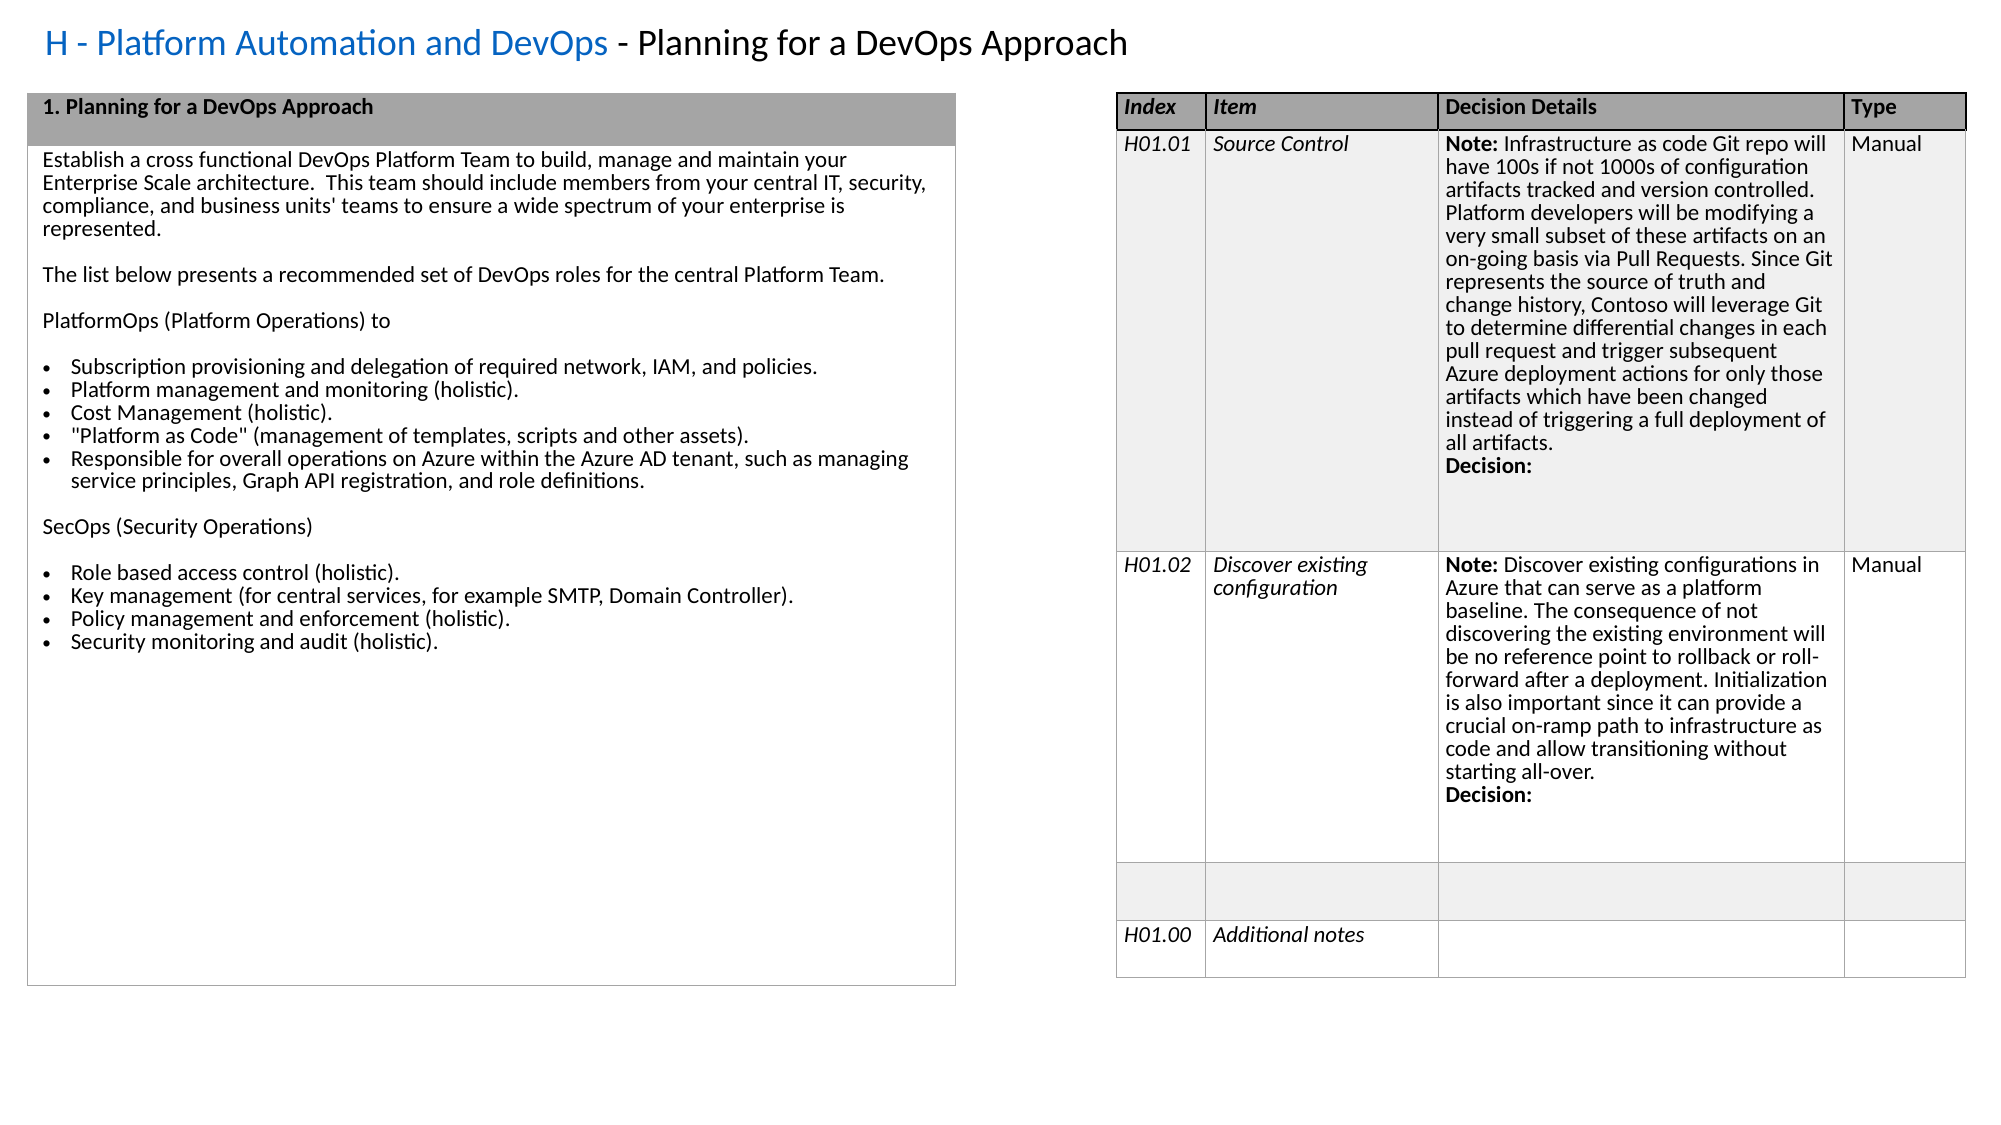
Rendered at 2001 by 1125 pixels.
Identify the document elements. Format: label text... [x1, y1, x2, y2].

table_cell Additional notes [1206, 921, 1438, 977]
table_cell Note: Discover existing configurations in Azure that can serve as a platform baseline. The consequence of not discovering the existing environment will be no reference point to rollback or roll-forward after a deployment. Initialization is also important since it can provide a crucial on-ramp path to infrastructure as code and allow transitioning without starting all-over. Decision: [1439, 552, 1844, 862]
table_cell Manual [1845, 131, 1965, 551]
table_cell H01.02 [1117, 552, 1205, 862]
table_cell [1439, 863, 1844, 920]
table_cell H01.01 [1117, 131, 1205, 551]
table_cell [1206, 863, 1438, 920]
table_header Type [1845, 94, 1965, 129]
table_cell Establish a cross functional DevOps Platform Team to build, manage and maintain your Enterprise Scale architecture. This team should include members from your central IT, security, compliance, and business units' teams to ensure a wide spectrum of your enterprise is represented. The list below presents a recommended set of DevOps roles for the central Platform Team. PlatformOps (Platform Operations) to Subscription provisioning and delegation of required network, IAM, and policies. Platform management and monitoring (holistic). Cost Management (holistic). "Platform as Code" (management of templates, scripts and other assets). Responsible for overall operations on Azure within the Azure AD tenant, such as managing service principles, Graph API registration, and role definitions. SecOps (Security Operations) Role based access control (holistic). Key management (for central services, for example SMTP, Domain Controller). Policy management and enforcement (holistic). Security monitoring and audit (holistic). [28, 146, 955, 985]
table_cell [1439, 921, 1844, 977]
table_header Index [1118, 94, 1205, 129]
table_cell [1845, 921, 1965, 977]
table_cell Source Control [1206, 131, 1438, 551]
table_header Item [1207, 94, 1437, 129]
table_cell Manual [1845, 552, 1965, 862]
table_cell H01.00 [1117, 921, 1205, 977]
table_cell Note: Infrastructure as code Git repo will have 100s if not 1000s of configuration artifacts tracked and version controlled. Platform developers will be modifying a very small subset of these artifacts on an on-going basis via Pull Requests. Since Git represents the source of truth and change history, Contoso will leverage Git to determine differential changes in each pull request and trigger subsequent Azure deployment actions for only those artifacts which have been changed instead of triggering a full deployment of all artifacts. Decision: [1439, 131, 1844, 551]
table_cell [1117, 863, 1205, 920]
table_header 1. Planning for a DevOps Approach [28, 94, 955, 145]
table_cell [1845, 863, 1965, 920]
table_header Decision Details [1439, 94, 1843, 129]
title H - Platform Automation and DevOps - Planning for a DevOps Approach [30, 10, 1149, 214]
table_cell Discover existing configuration [1206, 552, 1438, 862]
